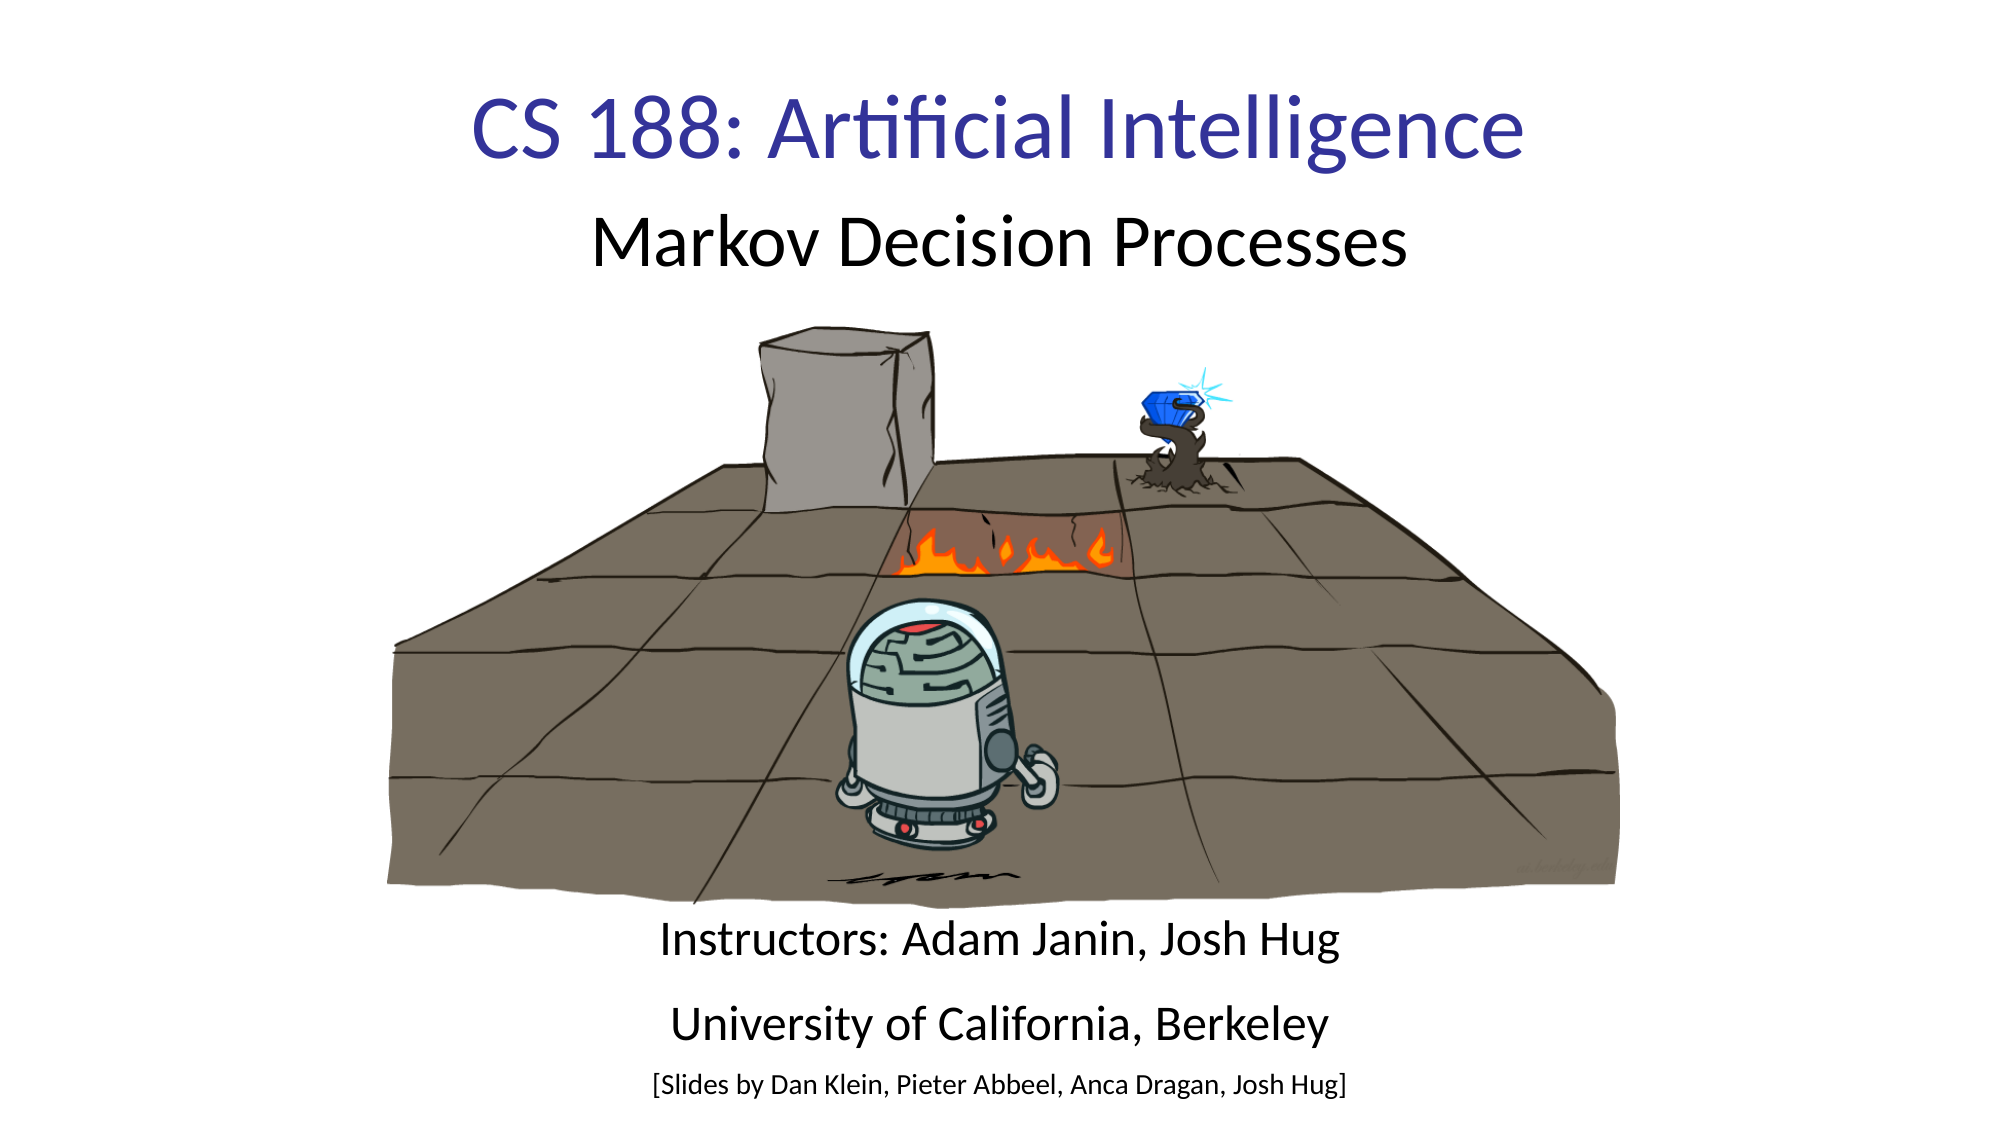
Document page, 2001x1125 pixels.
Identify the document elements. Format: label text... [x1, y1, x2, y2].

text_box Instructors: Adam Janin, Josh Hug University of California, Berkeley [Slides by Dan Klein, Pieter Abbeel, Anca Dragan, Josh Hug] [0, 899, 2000, 1106]
subtitle Markov Decision Processes [0, 184, 2000, 435]
title CS 188: Artificial Intelligence [0, 45, 2000, 184]
picture [387, 253, 1620, 913]
